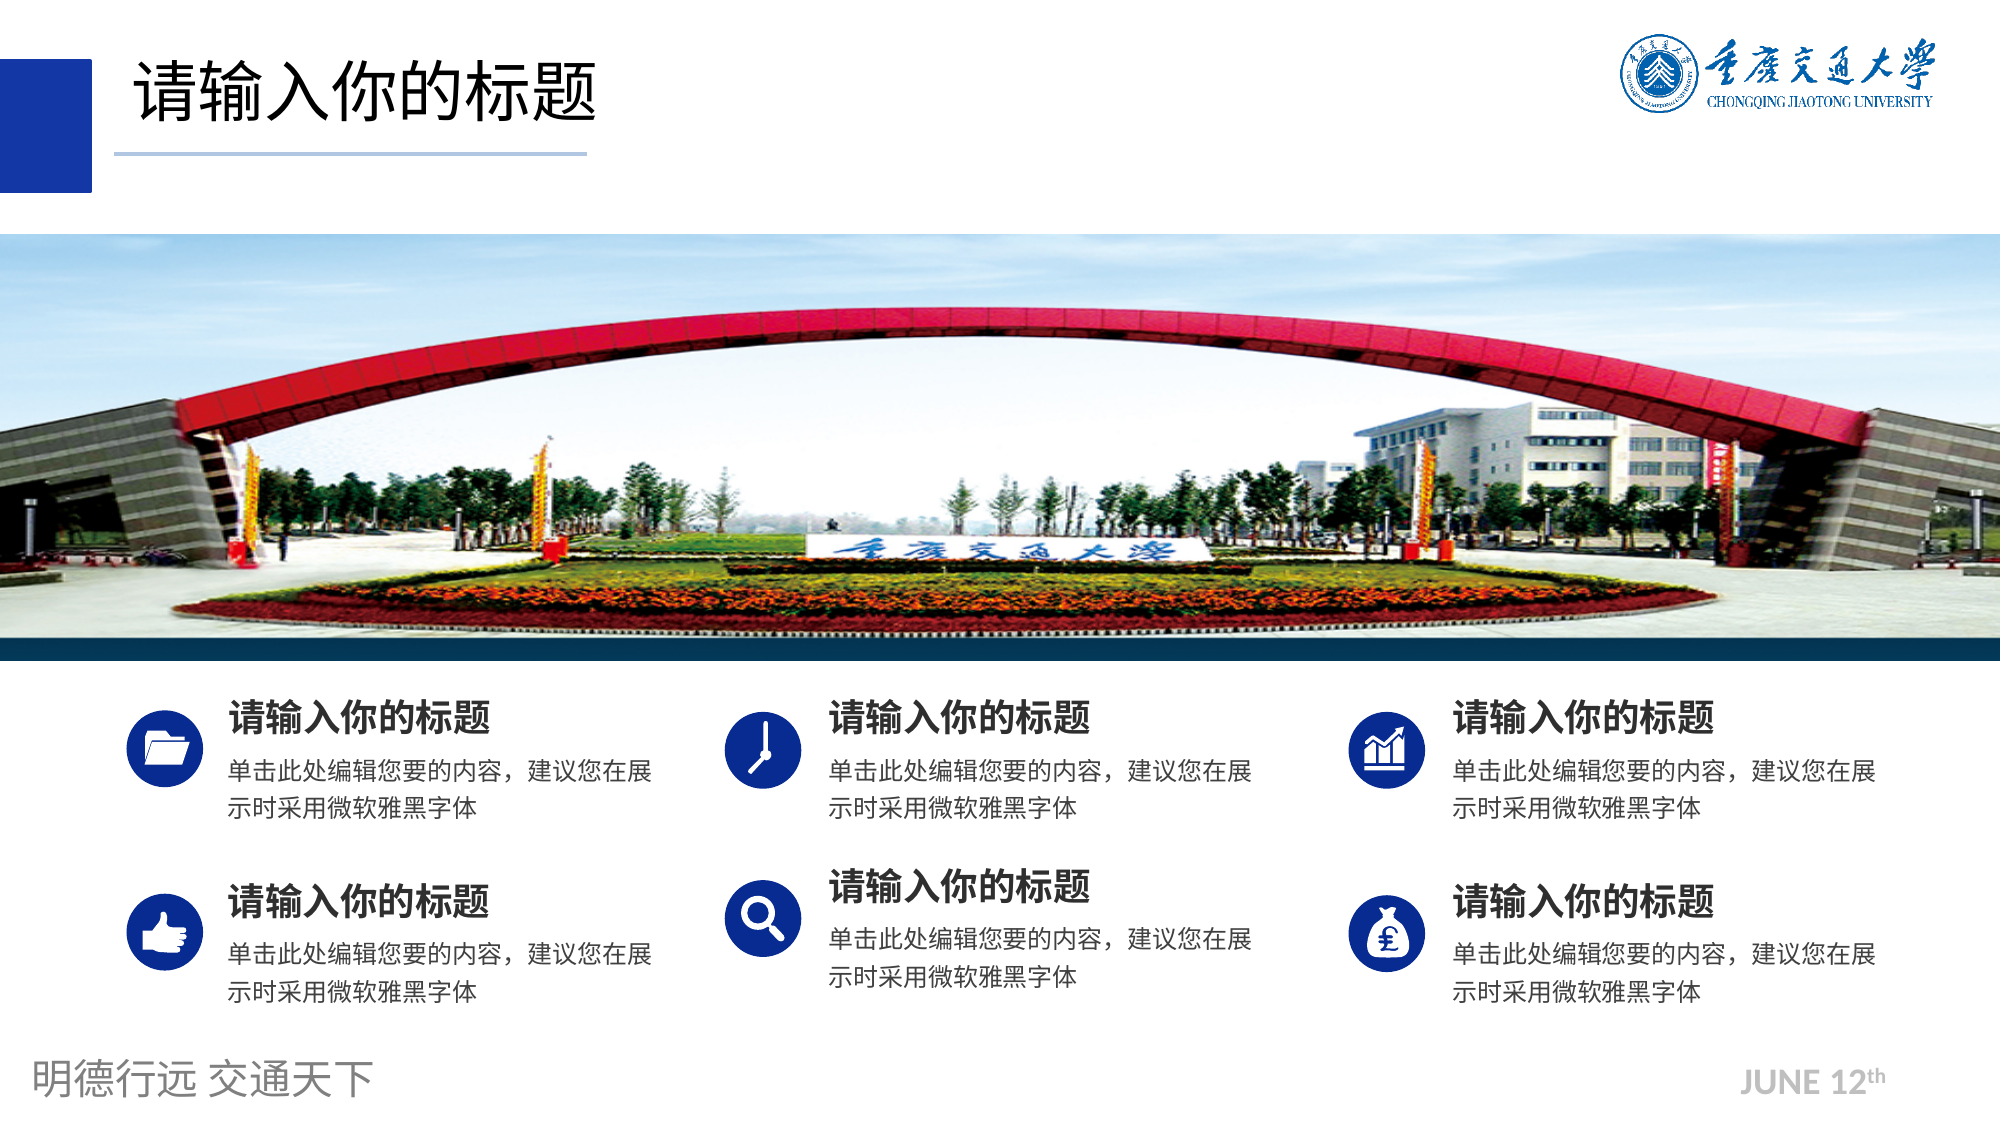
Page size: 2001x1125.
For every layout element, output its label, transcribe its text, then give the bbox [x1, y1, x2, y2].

text_box [140, 909, 189, 955]
text_box [1367, 907, 1410, 958]
text_box [1348, 711, 1426, 789]
text_box [126, 710, 204, 788]
text_box 请输入你的标题 [813, 686, 1107, 740]
text_box 单击此处编辑您要的内容，建议您在展示时采用微软雅黑字体 [1436, 923, 1896, 1014]
text_box JUNE 12th [1725, 1049, 1902, 1110]
text_box [738, 893, 787, 944]
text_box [0, 42, 616, 192]
text_box 请输入你的标题 [813, 855, 1107, 908]
text_box 单击此处编辑您要的内容，建议您在展示时采用微软雅黑字体 [813, 908, 1272, 999]
text_box [1348, 895, 1426, 973]
picture [1620, 34, 1935, 113]
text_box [1364, 726, 1405, 771]
text_box 单击此处编辑您要的内容，建议您在展示时采用微软雅黑字体 [213, 923, 672, 1014]
text_box [126, 893, 204, 971]
text_box 请输入你的标题 [1437, 870, 1730, 923]
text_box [144, 730, 190, 765]
text_box 请输入你的标题 [213, 870, 576, 923]
text_box [724, 880, 802, 957]
text_box 单击此处编辑您要的内容，建议您在展示时采用微软雅黑字体 [1436, 740, 1896, 831]
text_box 单击此处编辑您要的内容，建议您在展示时采用微软雅黑字体 [213, 740, 672, 831]
text_box 单击此处编辑您要的内容，建议您在展示时采用微软雅黑字体 [813, 740, 1272, 831]
text_box [748, 721, 772, 774]
picture [0, 234, 2000, 661]
text_box [724, 711, 802, 789]
text_box 请输入你的标题 [1437, 686, 1730, 740]
text_box 请输入你的标题 [213, 686, 506, 740]
